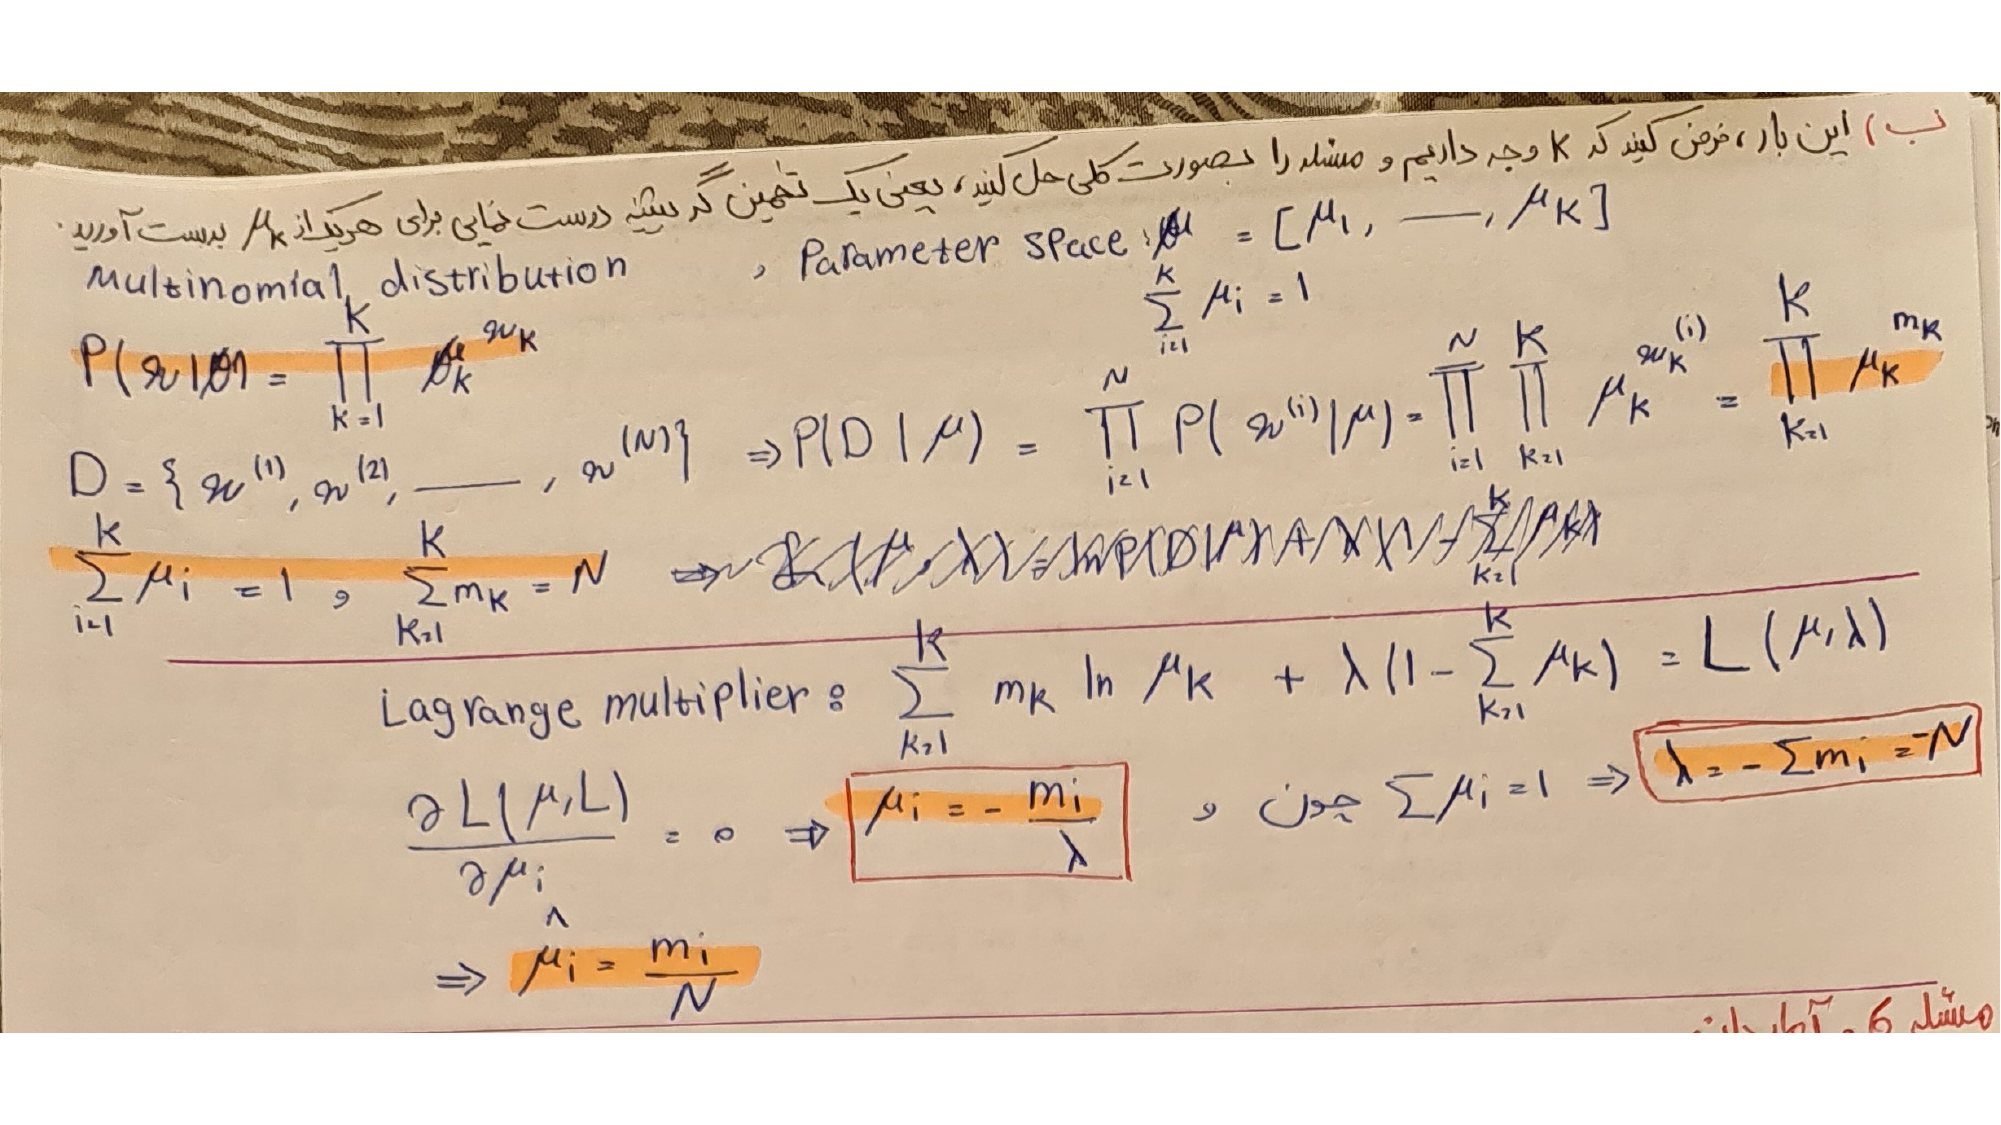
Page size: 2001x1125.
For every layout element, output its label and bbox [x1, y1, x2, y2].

picture [0, 92, 2000, 1033]
